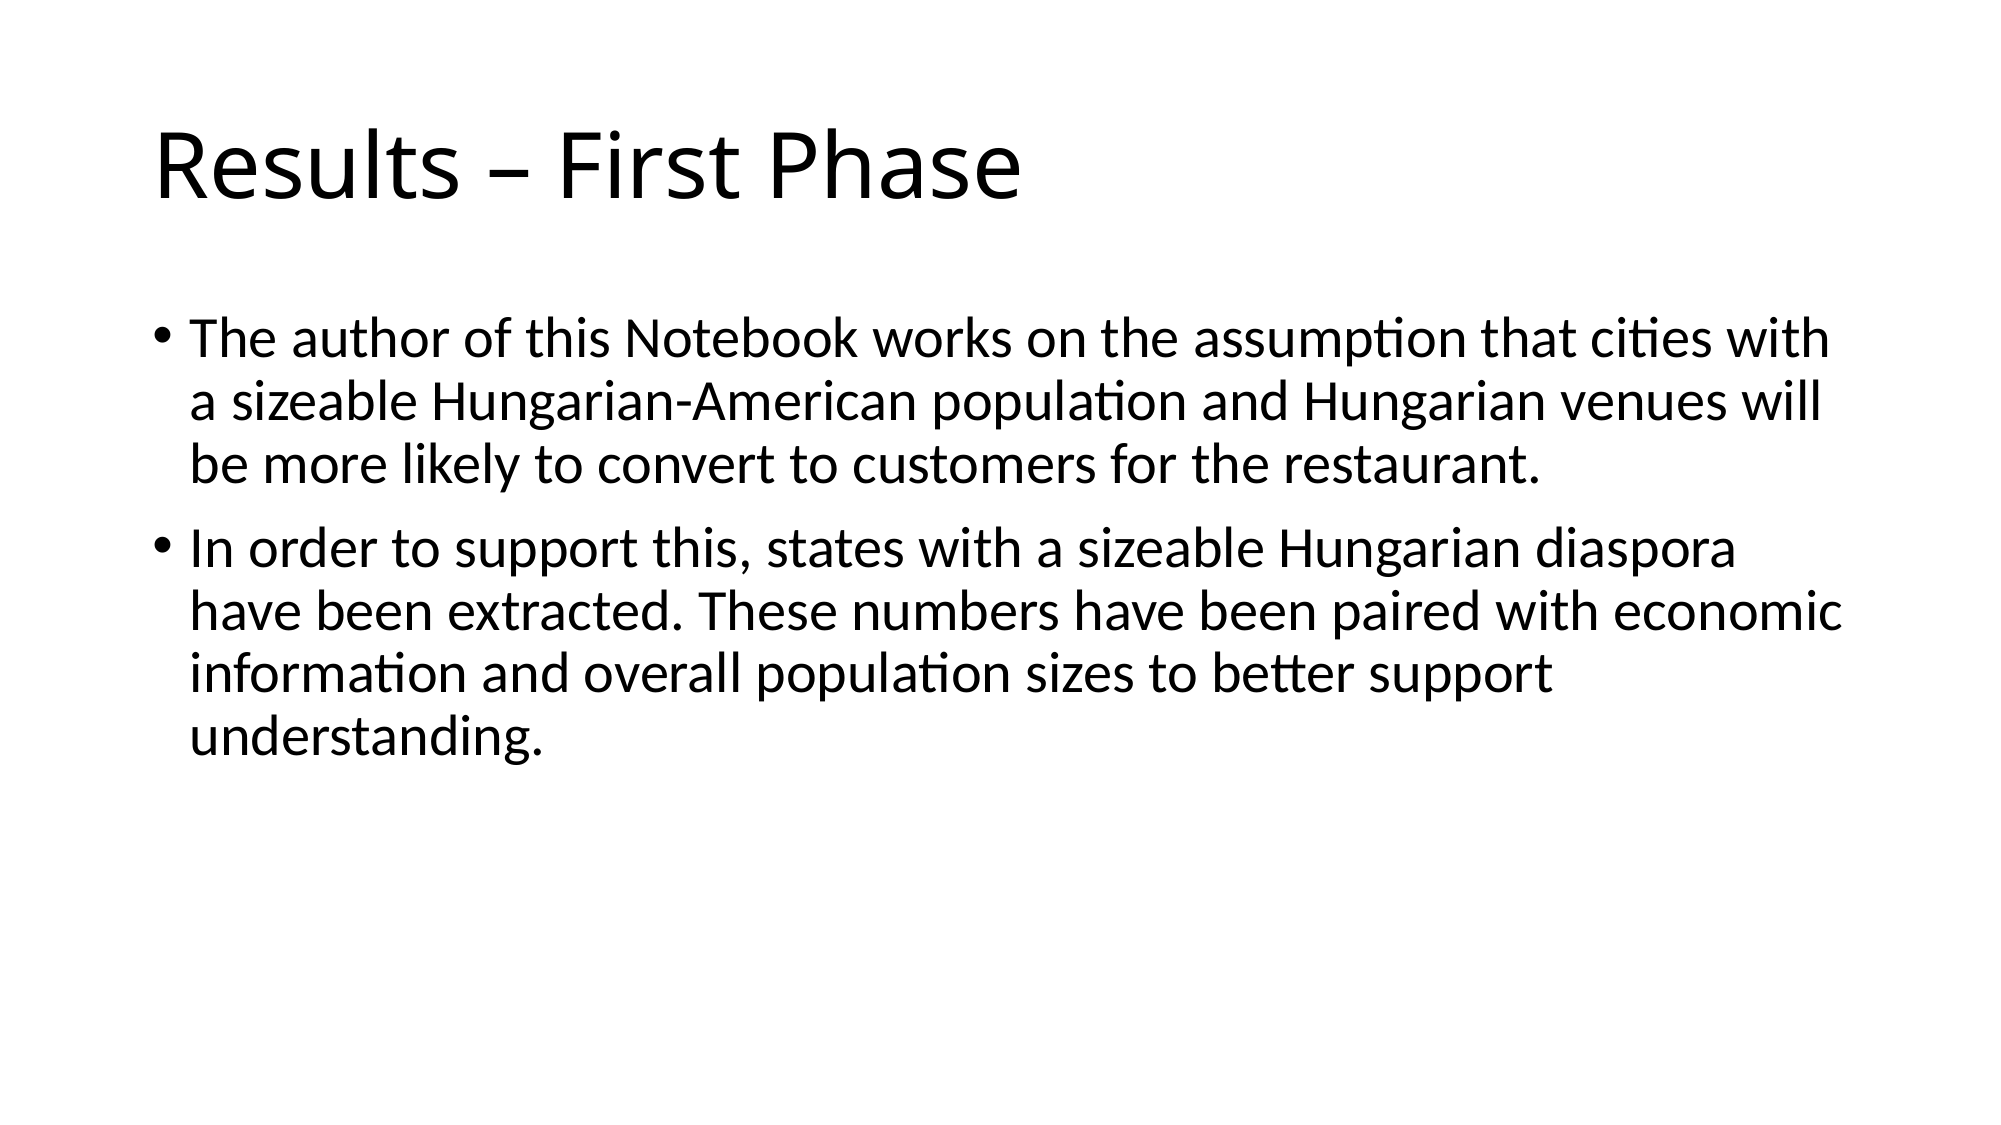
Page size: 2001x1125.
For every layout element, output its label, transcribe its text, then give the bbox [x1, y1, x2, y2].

title Results – First Phase [137, 59, 1863, 278]
list The author of this Notebook works on the assumption that cities with a sizeable Hungarian-American population and Hungarian venues will be more likely to convert to customers for the restaurant. In order to support this, states with a sizeable Hungarian diaspora have been extracted. These numbers have been paired with economic information and overall population sizes to better support understanding. [137, 299, 1863, 1014]
